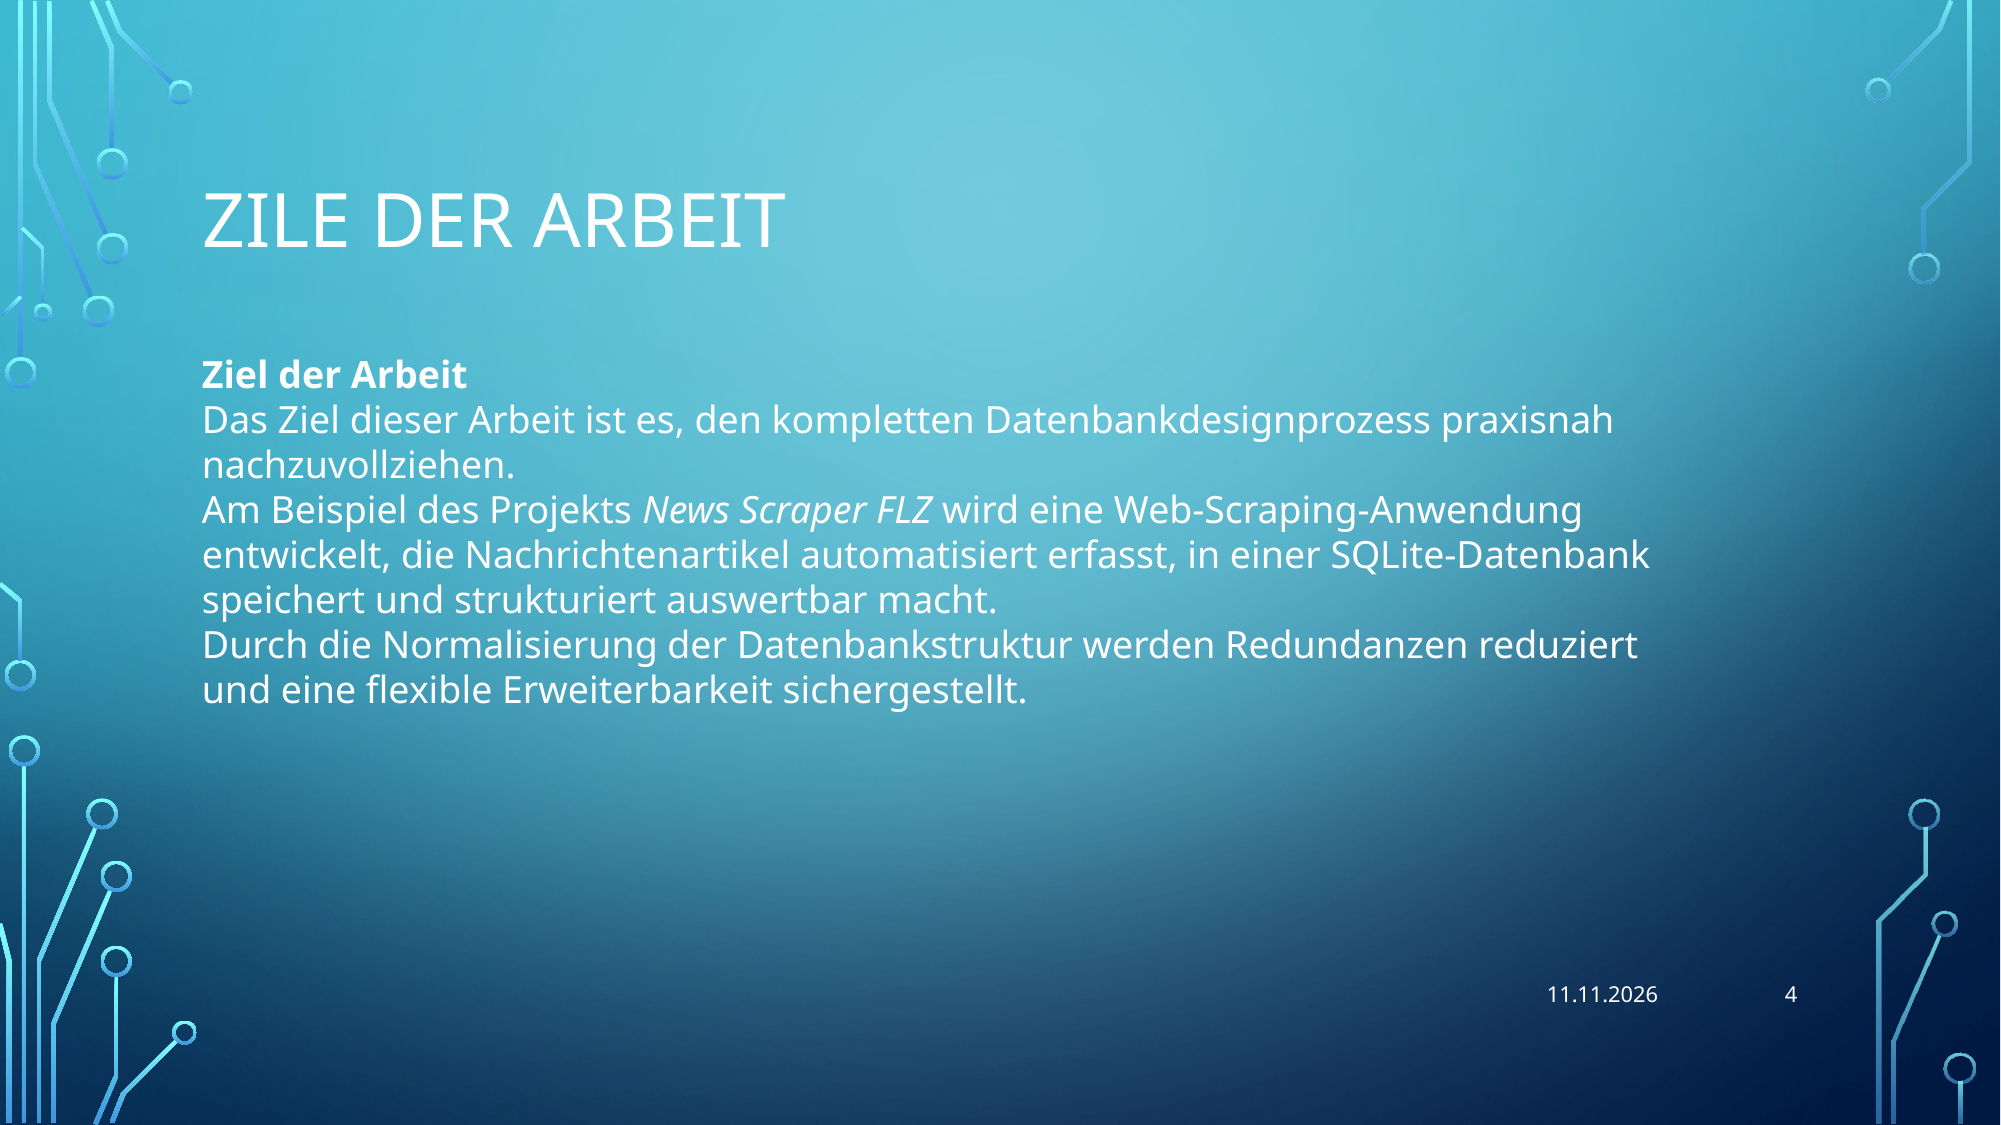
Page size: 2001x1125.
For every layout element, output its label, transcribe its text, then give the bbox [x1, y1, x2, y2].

title Zile der arbeit [187, 101, 1813, 344]
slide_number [1223, 965, 1674, 1025]
slide_number 4 [1685, 965, 1813, 1025]
text_box Ziel der Arbeit Das Ziel dieser Arbeit ist es, den kompletten Datenbankdesignprozess praxisnah nachzuvollziehen. Am Beispiel des Projekts News Scraper FLZ wird eine Web-Scraping-Anwendung entwickelt, die Nachrichtenartikel automatisiert erfasst, in einer SQLite-Datenbank speichert und strukturiert auswertbar macht. Durch die Normalisierung der Datenbankstruktur werden Redundanzen reduziert und eine flexible Erweiterbarkeit sichergestellt. [187, 343, 1670, 719]
